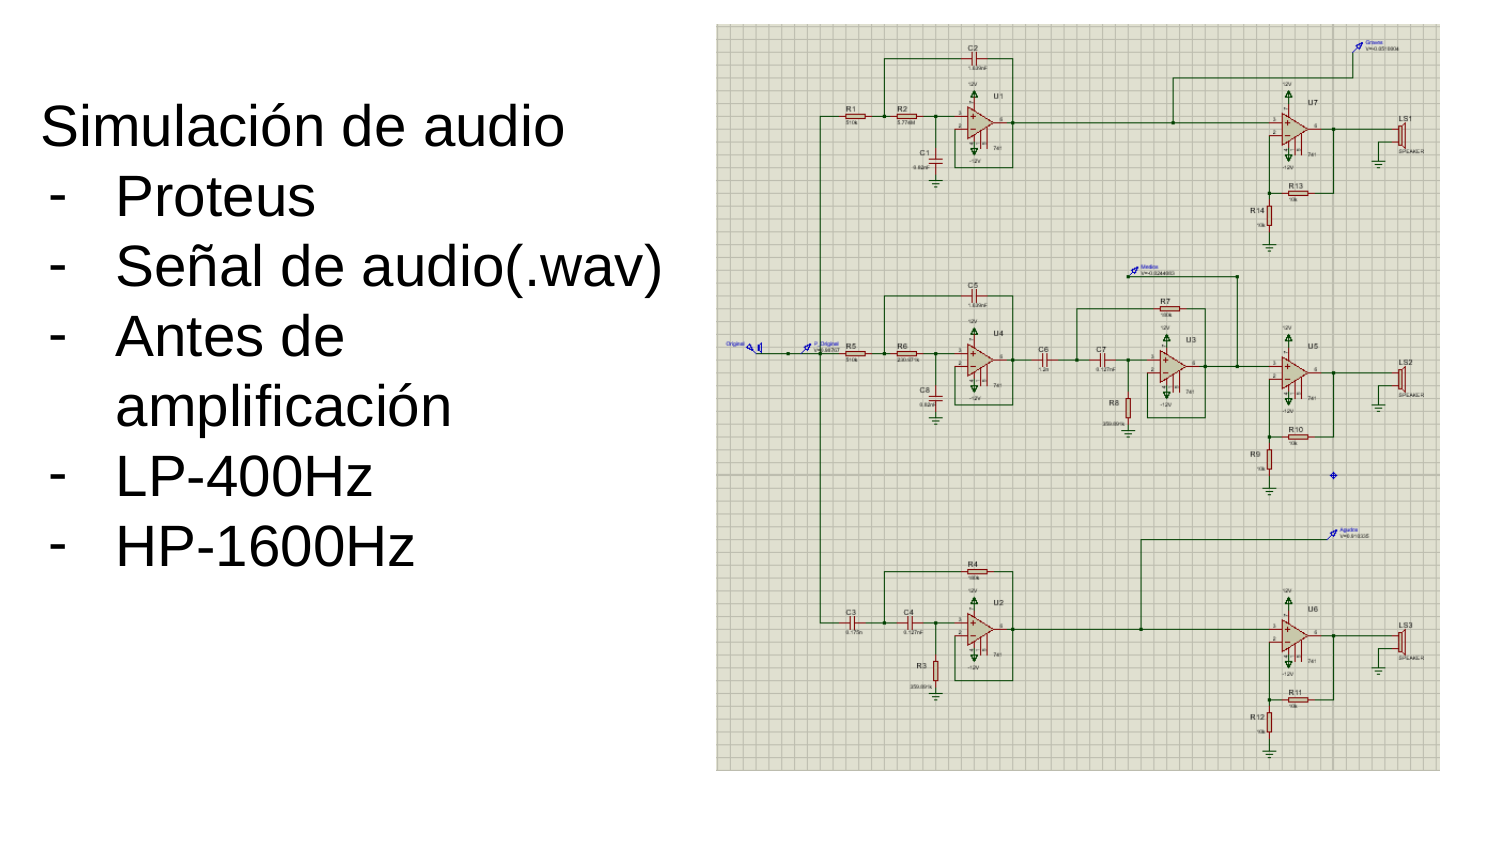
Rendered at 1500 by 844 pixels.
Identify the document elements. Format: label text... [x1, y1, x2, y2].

picture [715, 24, 1440, 772]
title Simulación de audio Proteus Señal de audio(.wav) Antes de amplificación LP-400Hz HP-1600Hz [25, 72, 692, 771]
